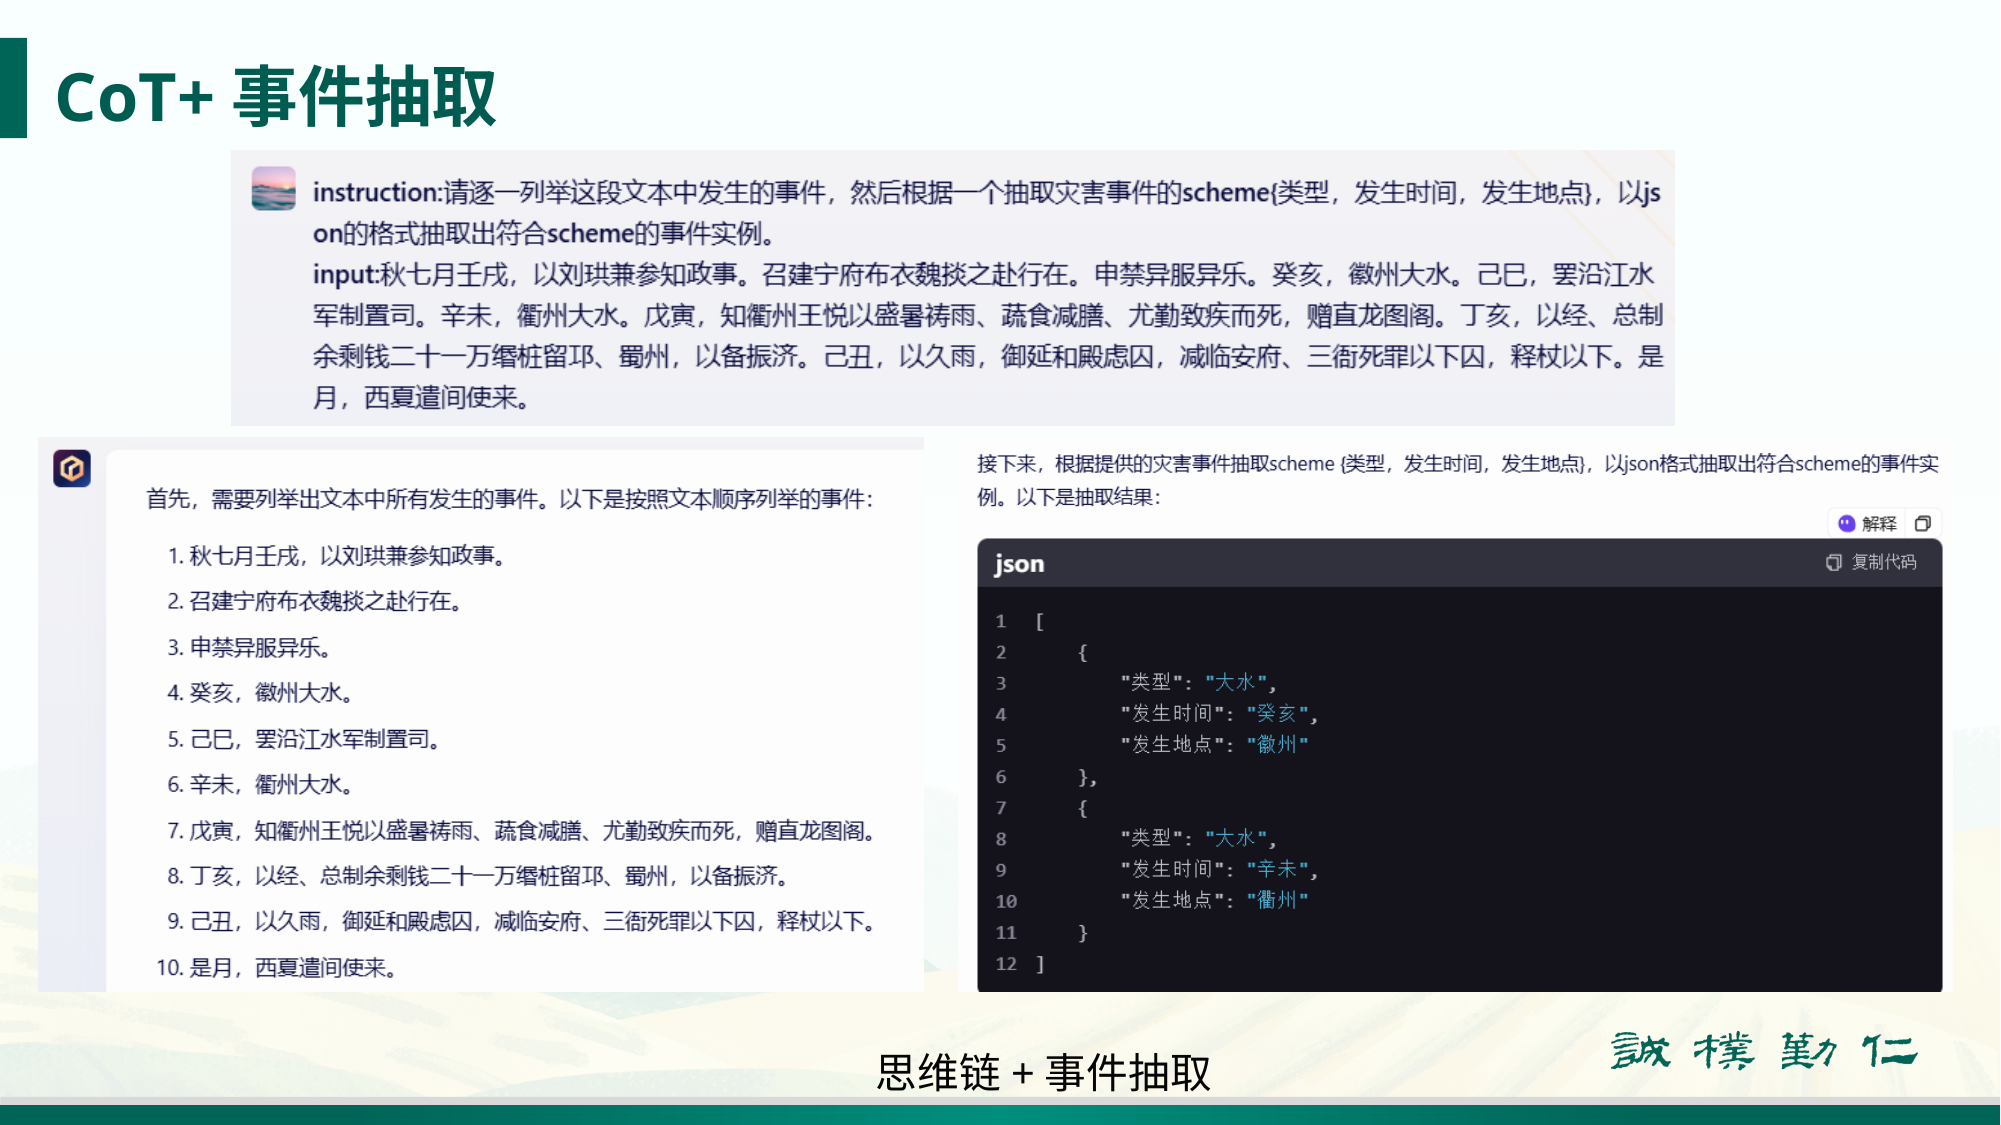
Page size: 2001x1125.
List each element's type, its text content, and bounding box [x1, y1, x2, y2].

picture [231, 150, 1675, 426]
picture [37, 437, 924, 992]
text_box CoT+事件抽取 [39, 56, 514, 143]
picture [958, 437, 1953, 992]
picture [1611, 1017, 1918, 1084]
text_box 思维链+事件抽取 [861, 1039, 1236, 1105]
